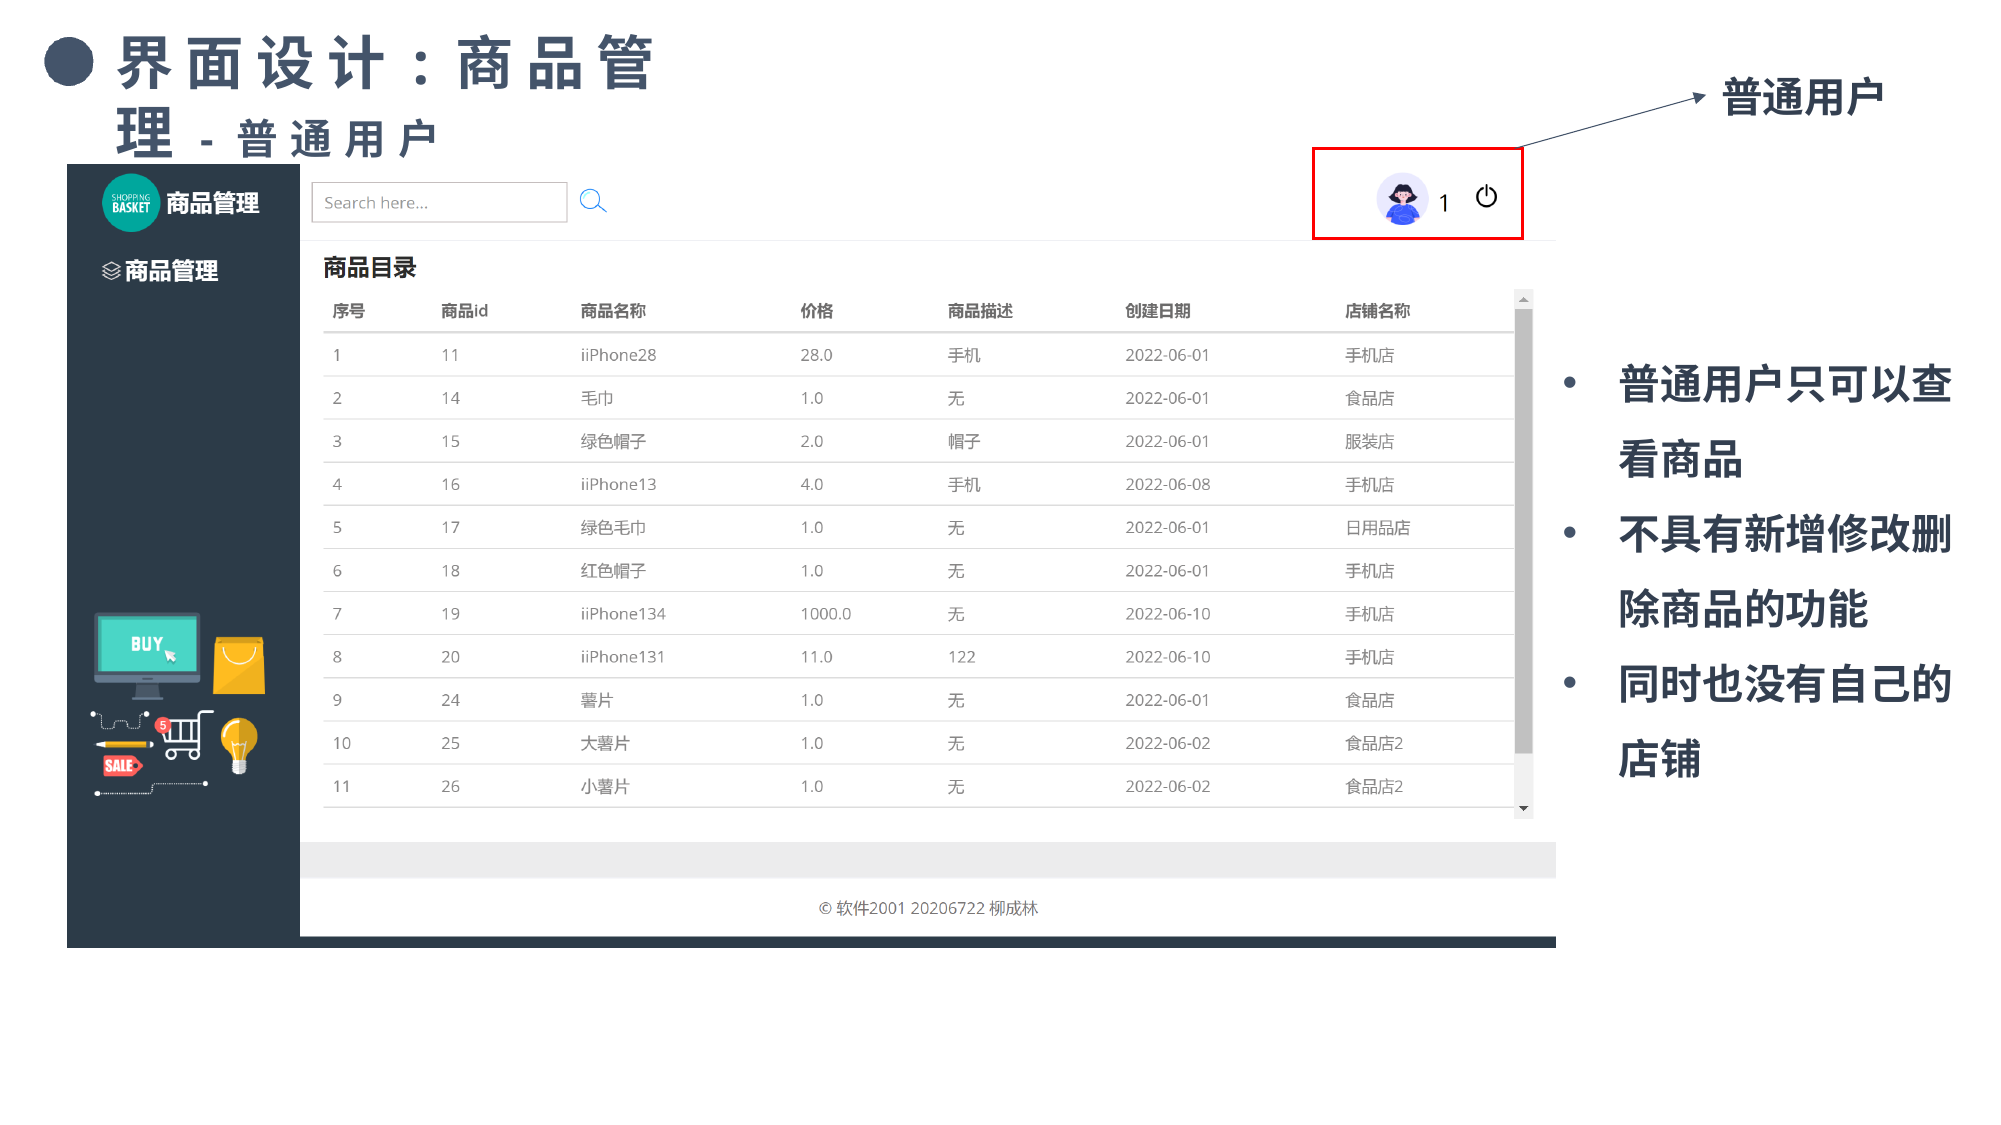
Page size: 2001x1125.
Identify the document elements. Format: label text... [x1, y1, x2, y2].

picture [67, 164, 1556, 948]
text_box 普通用户 [1706, 38, 1933, 129]
text_box 普通用户只可以查看商品 不具有新增修改删除商品的功能 同时也没有自己的店铺 [1556, 325, 1985, 790]
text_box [1514, 94, 1707, 149]
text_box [26, 8, 745, 155]
text_box [1313, 147, 1524, 164]
